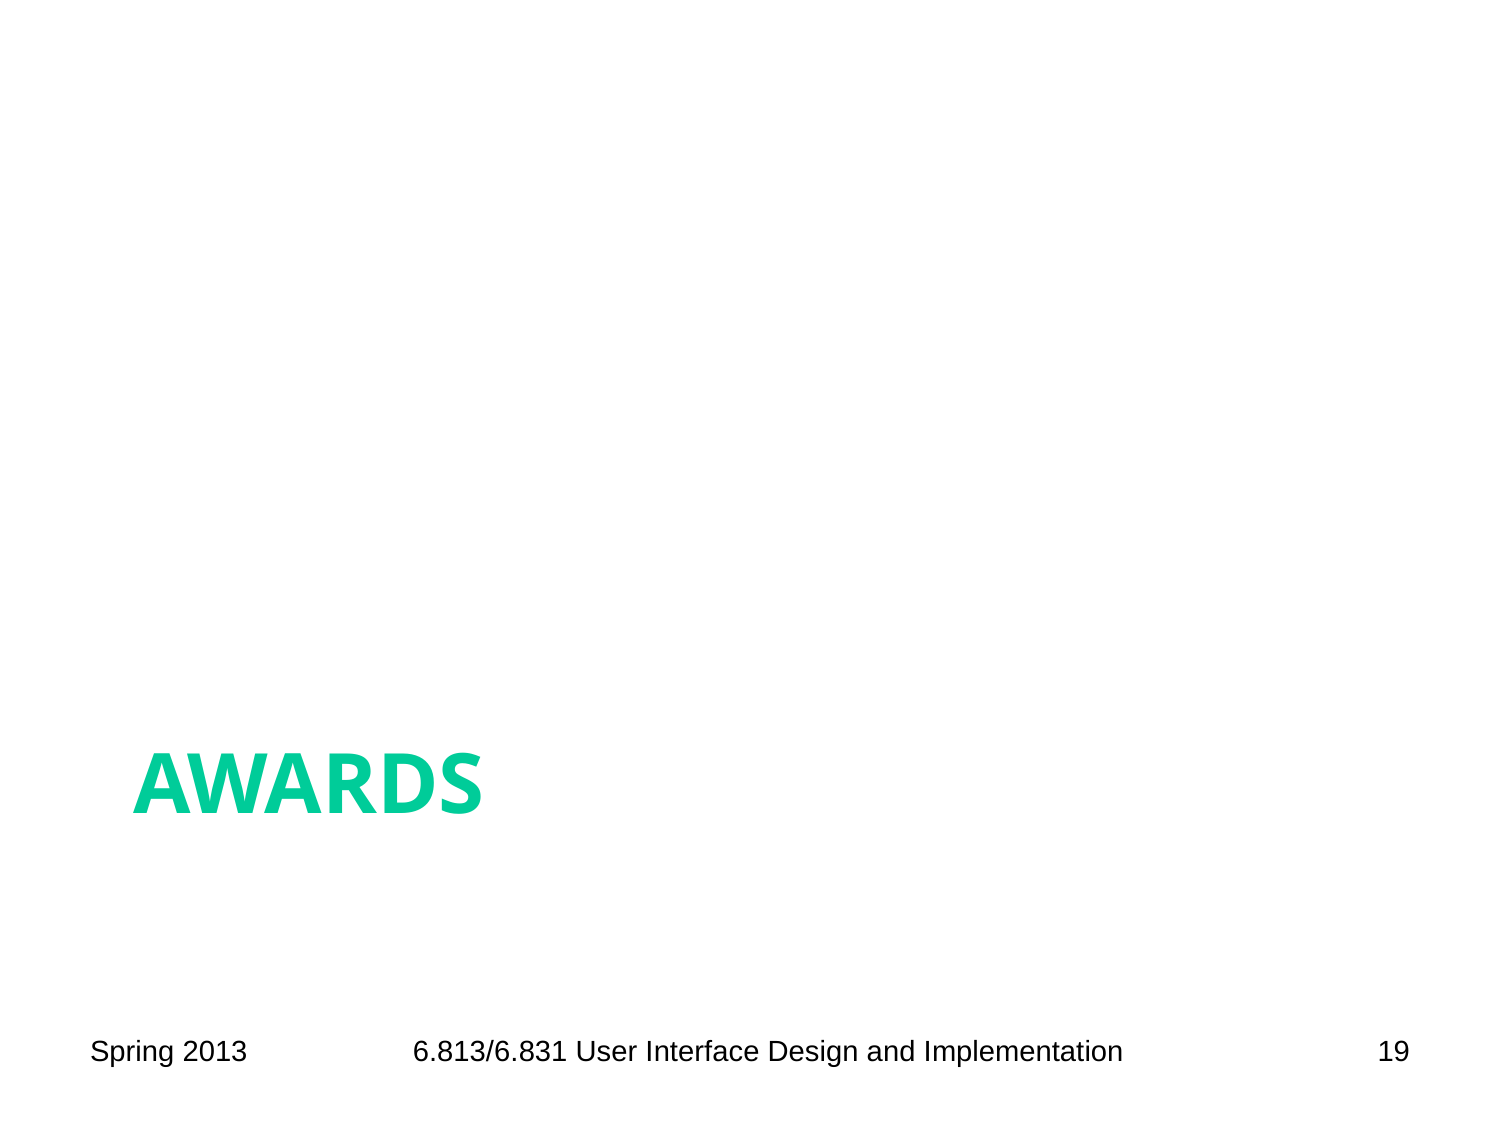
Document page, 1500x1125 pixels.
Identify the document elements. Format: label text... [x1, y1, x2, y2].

slide_number 19 [1237, 1024, 1426, 1103]
title Awards [118, 722, 1394, 947]
slide_number Spring 2013 [74, 1024, 301, 1103]
footer 6.813/6.831 User Interface Design and Implementation [312, 1024, 1226, 1103]
